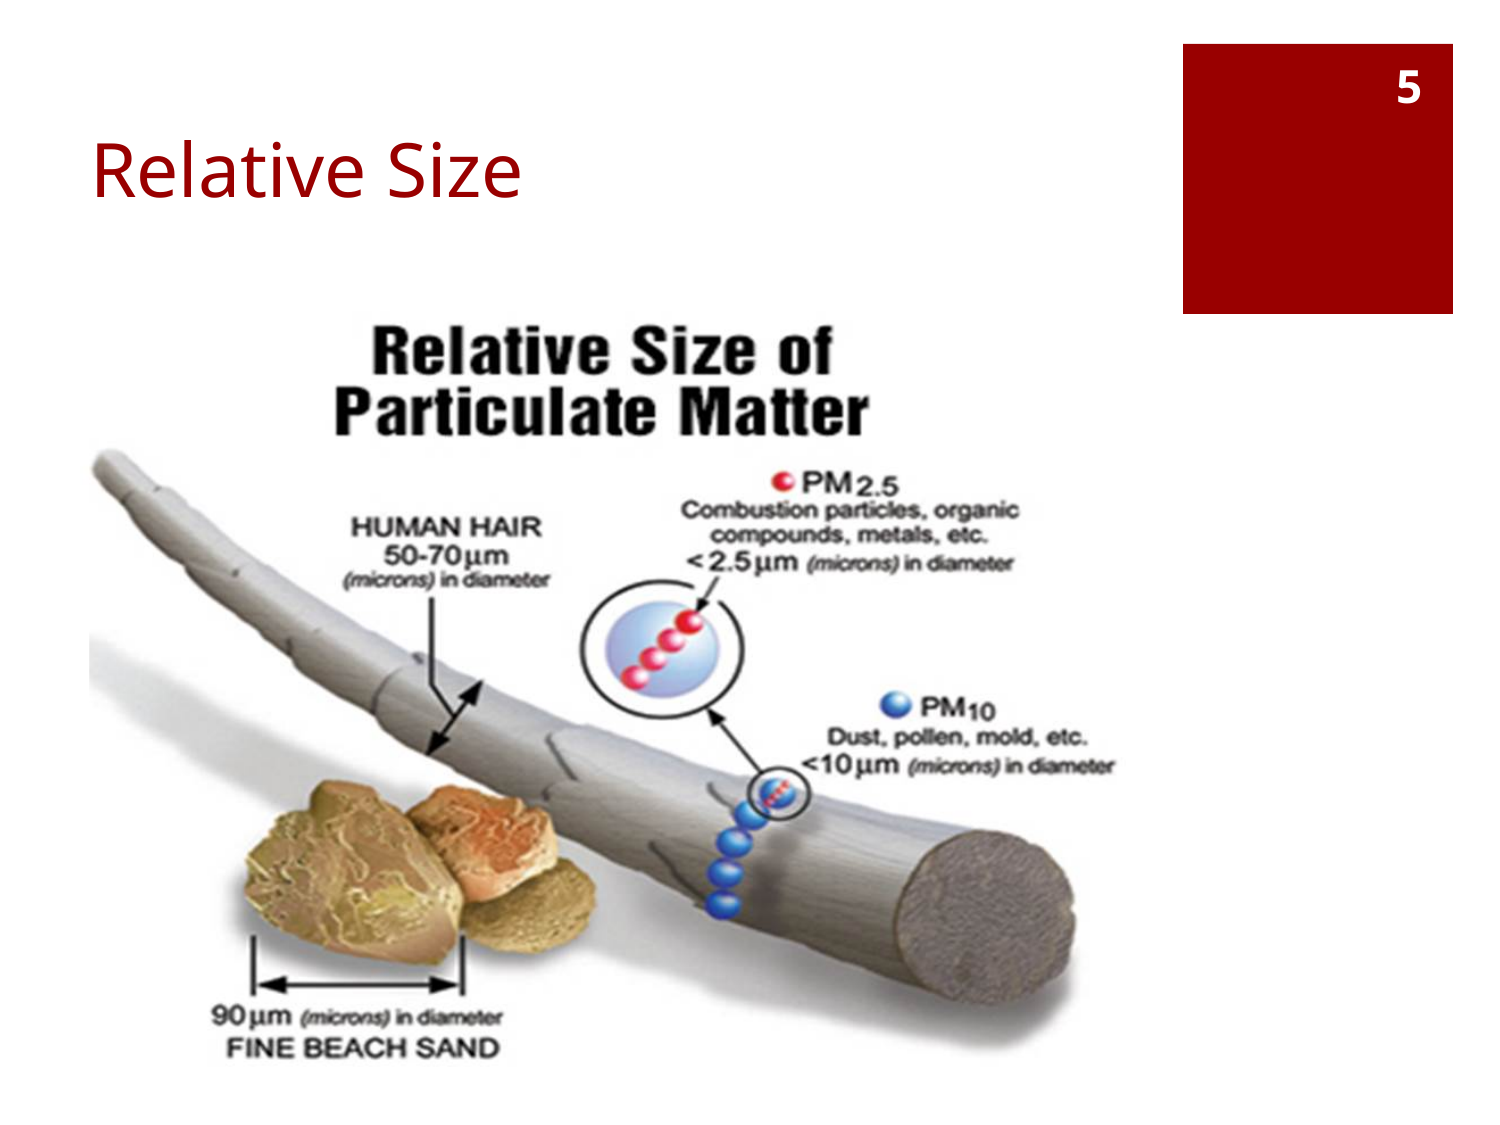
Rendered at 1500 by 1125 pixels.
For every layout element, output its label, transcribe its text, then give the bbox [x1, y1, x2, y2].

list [0, 265, 1288, 1085]
slide_number 5 [1354, 59, 1438, 120]
title Relative Size [75, 32, 1143, 221]
